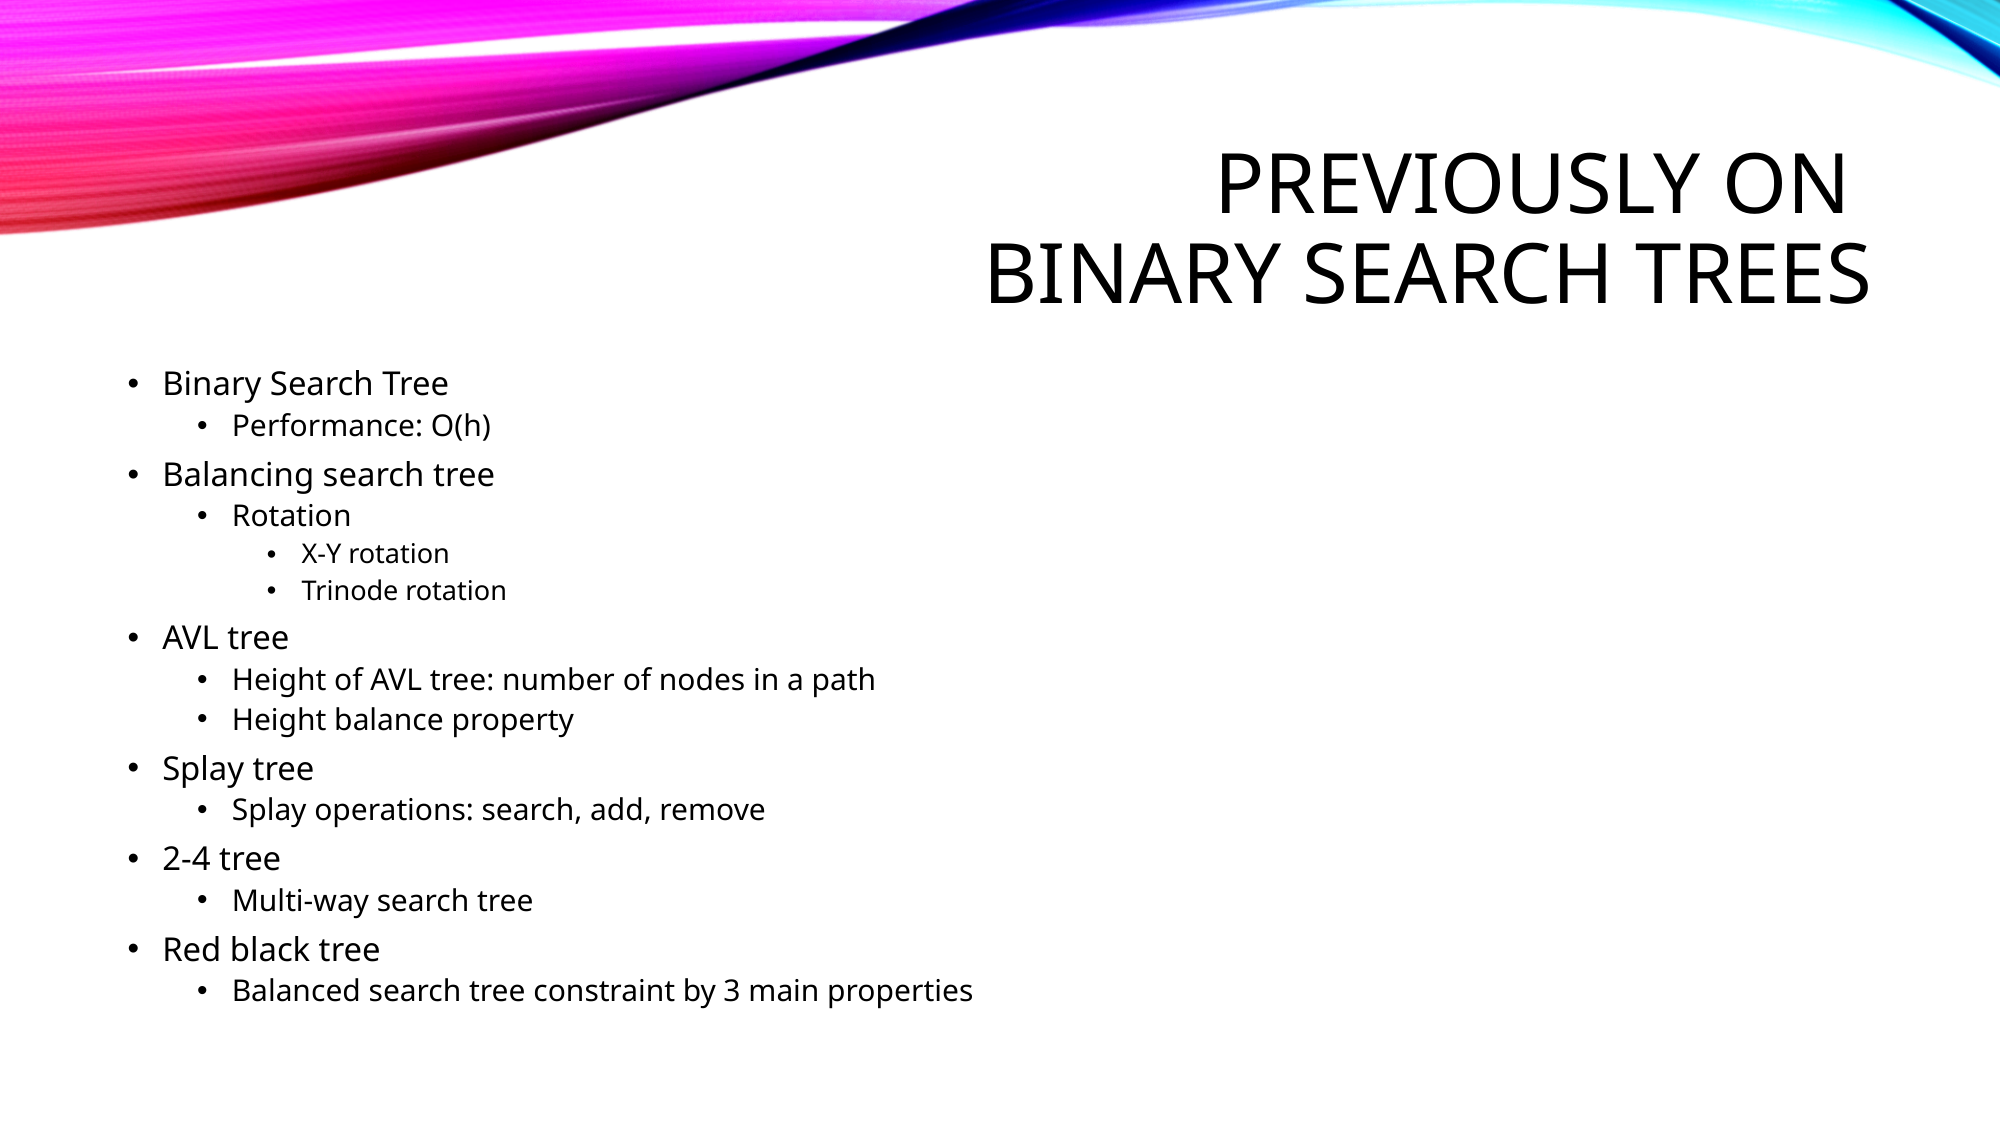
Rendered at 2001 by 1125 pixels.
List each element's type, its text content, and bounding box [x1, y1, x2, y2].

title Previously on Binary search trees [474, 125, 1888, 338]
picture [1890, 0, 2000, 75]
list Binary Search Tree Performance: O(h) Balancing search tree Rotation X-Y rotation Trinode rotation AVL tree Height of AVL tree: number of nodes in a path Height balance property Splay tree Splay operations: search, add, remove 2-4 tree Multi-way search tree Red black tree Balanced search tree constraint by 3 main properties [112, 360, 1888, 1021]
picture [1910, 0, 2000, 45]
picture [0, 0, 2000, 237]
